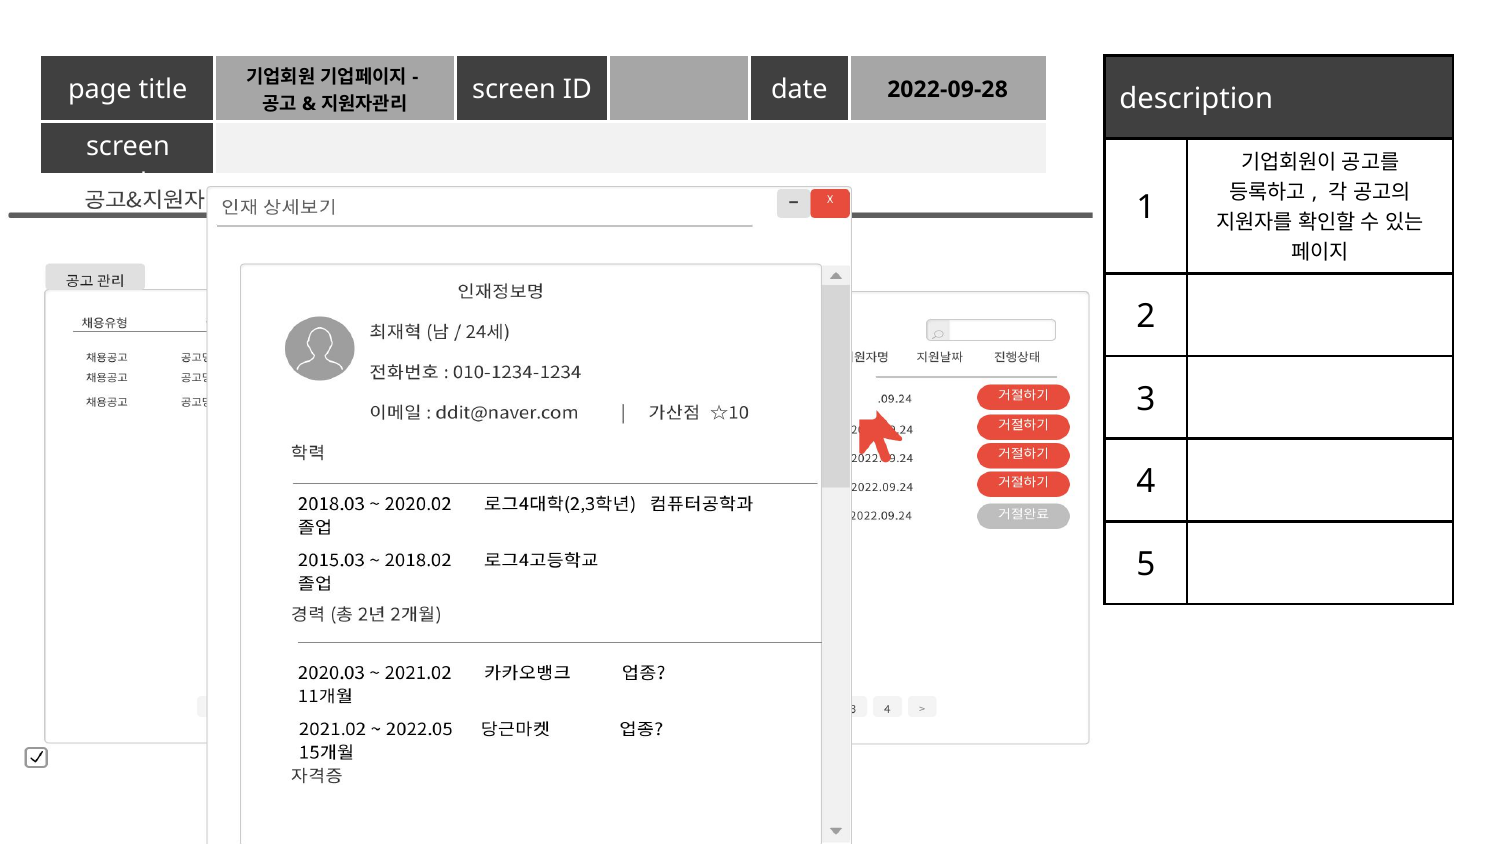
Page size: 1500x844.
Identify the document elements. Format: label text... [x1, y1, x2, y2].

table_header description [1106, 57, 1452, 137]
table_header 기업회원 기업페이지- 공고&지원자관리 [216, 56, 454, 120]
table_cell 5 [1106, 523, 1186, 603]
picture [0, 173, 1093, 844]
table_cell [1188, 357, 1452, 437]
table_header date [751, 56, 848, 120]
table_cell [1188, 523, 1452, 603]
table_cell [1188, 440, 1452, 520]
table_cell 3 [1106, 357, 1186, 437]
table_cell screen path [41, 123, 213, 172]
table_cell 1 [1106, 140, 1186, 272]
table_cell [1188, 275, 1452, 355]
table_header page title [41, 56, 213, 120]
table_cell [216, 123, 1046, 172]
table_cell 2 [1106, 275, 1186, 355]
table_header 2022-09-28 [851, 56, 1046, 120]
table_cell 4 [1106, 440, 1186, 520]
table_header [610, 56, 748, 120]
table_cell 기업회원이 공고를 등록하고, 각 공고의 지원자를 확인할 수 있는 페이지 [1188, 140, 1452, 272]
table_header screen ID [457, 56, 607, 120]
